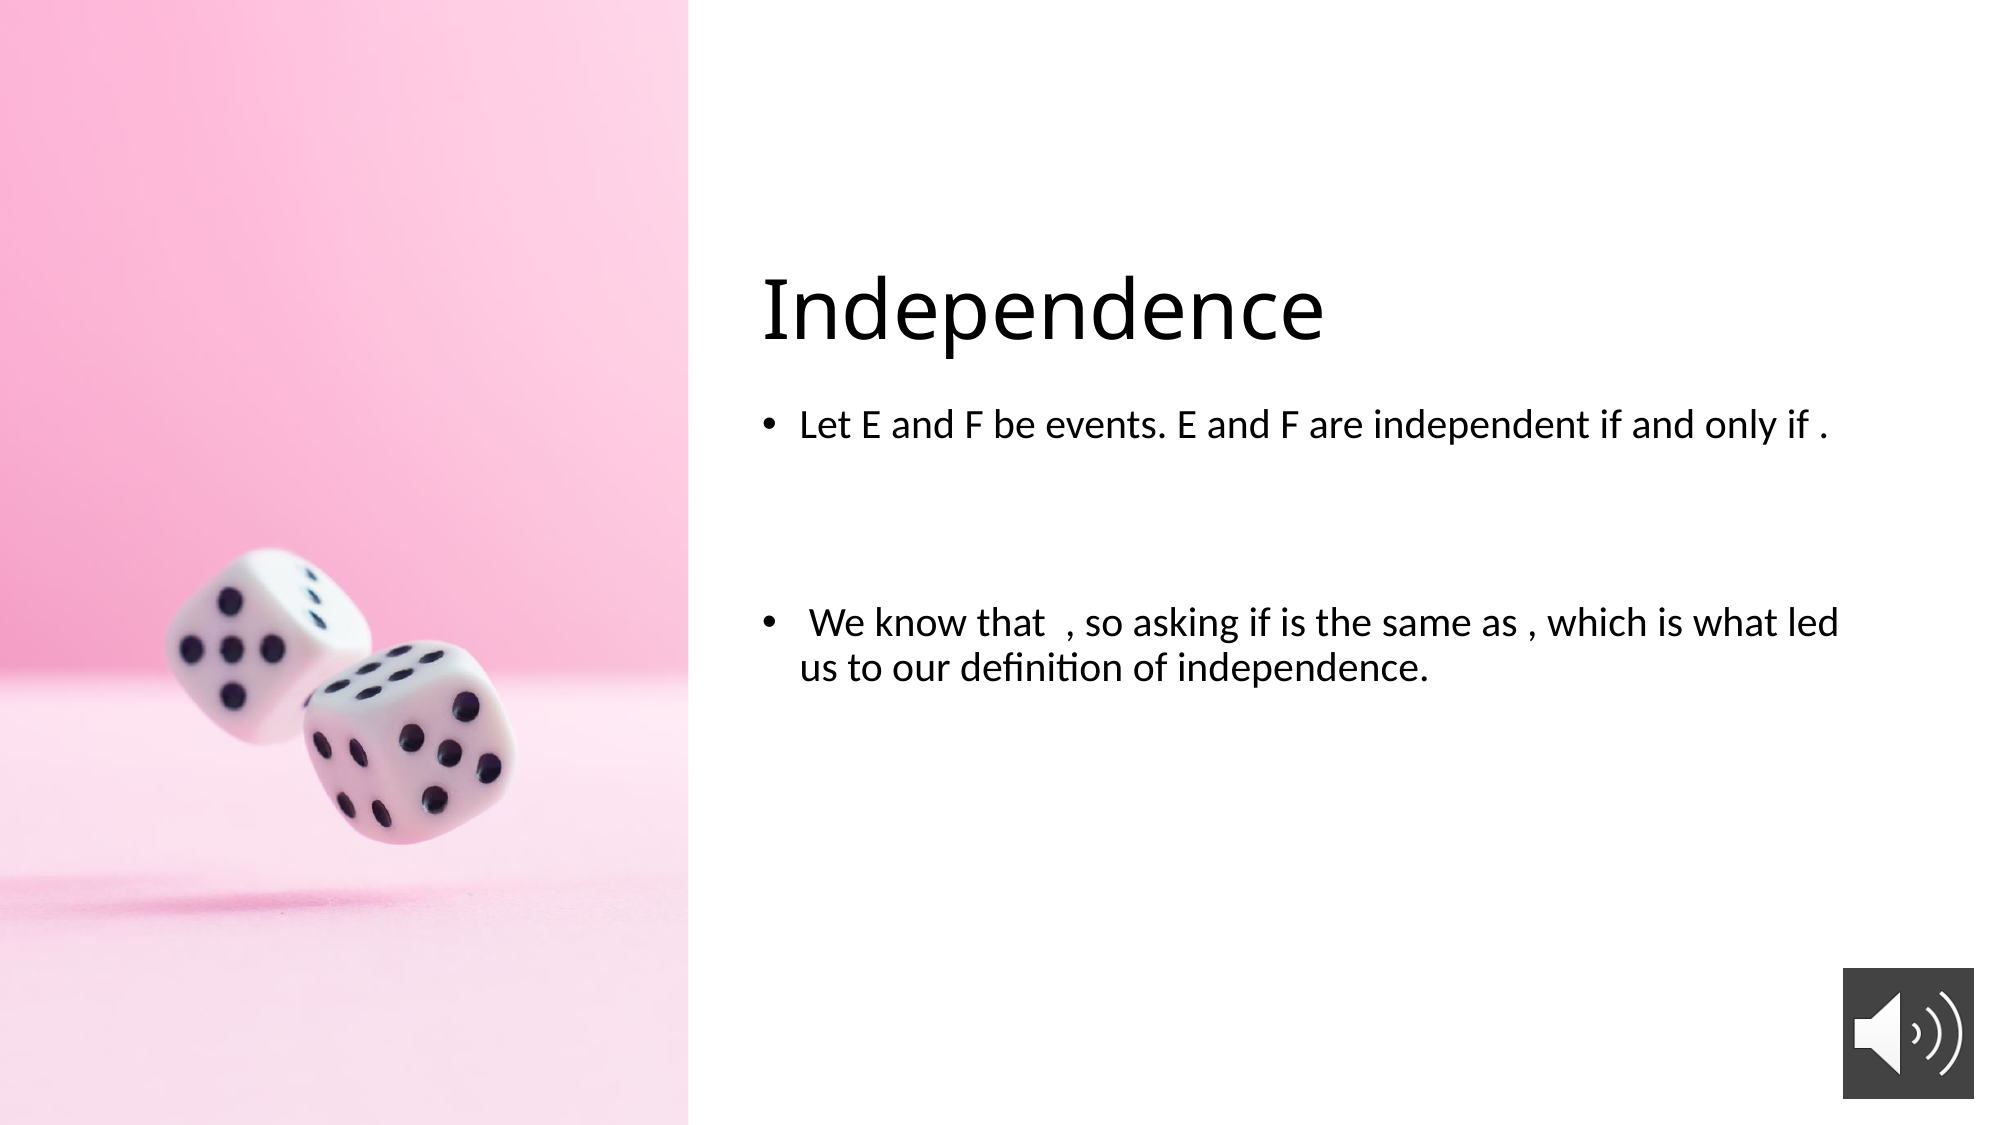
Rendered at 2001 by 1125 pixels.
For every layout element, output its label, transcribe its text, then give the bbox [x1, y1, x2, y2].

picture [0, 0, 689, 1125]
picture [1841, 966, 1975, 1100]
text_box [689, 0, 2000, 1125]
title Independence [746, 90, 1863, 365]
